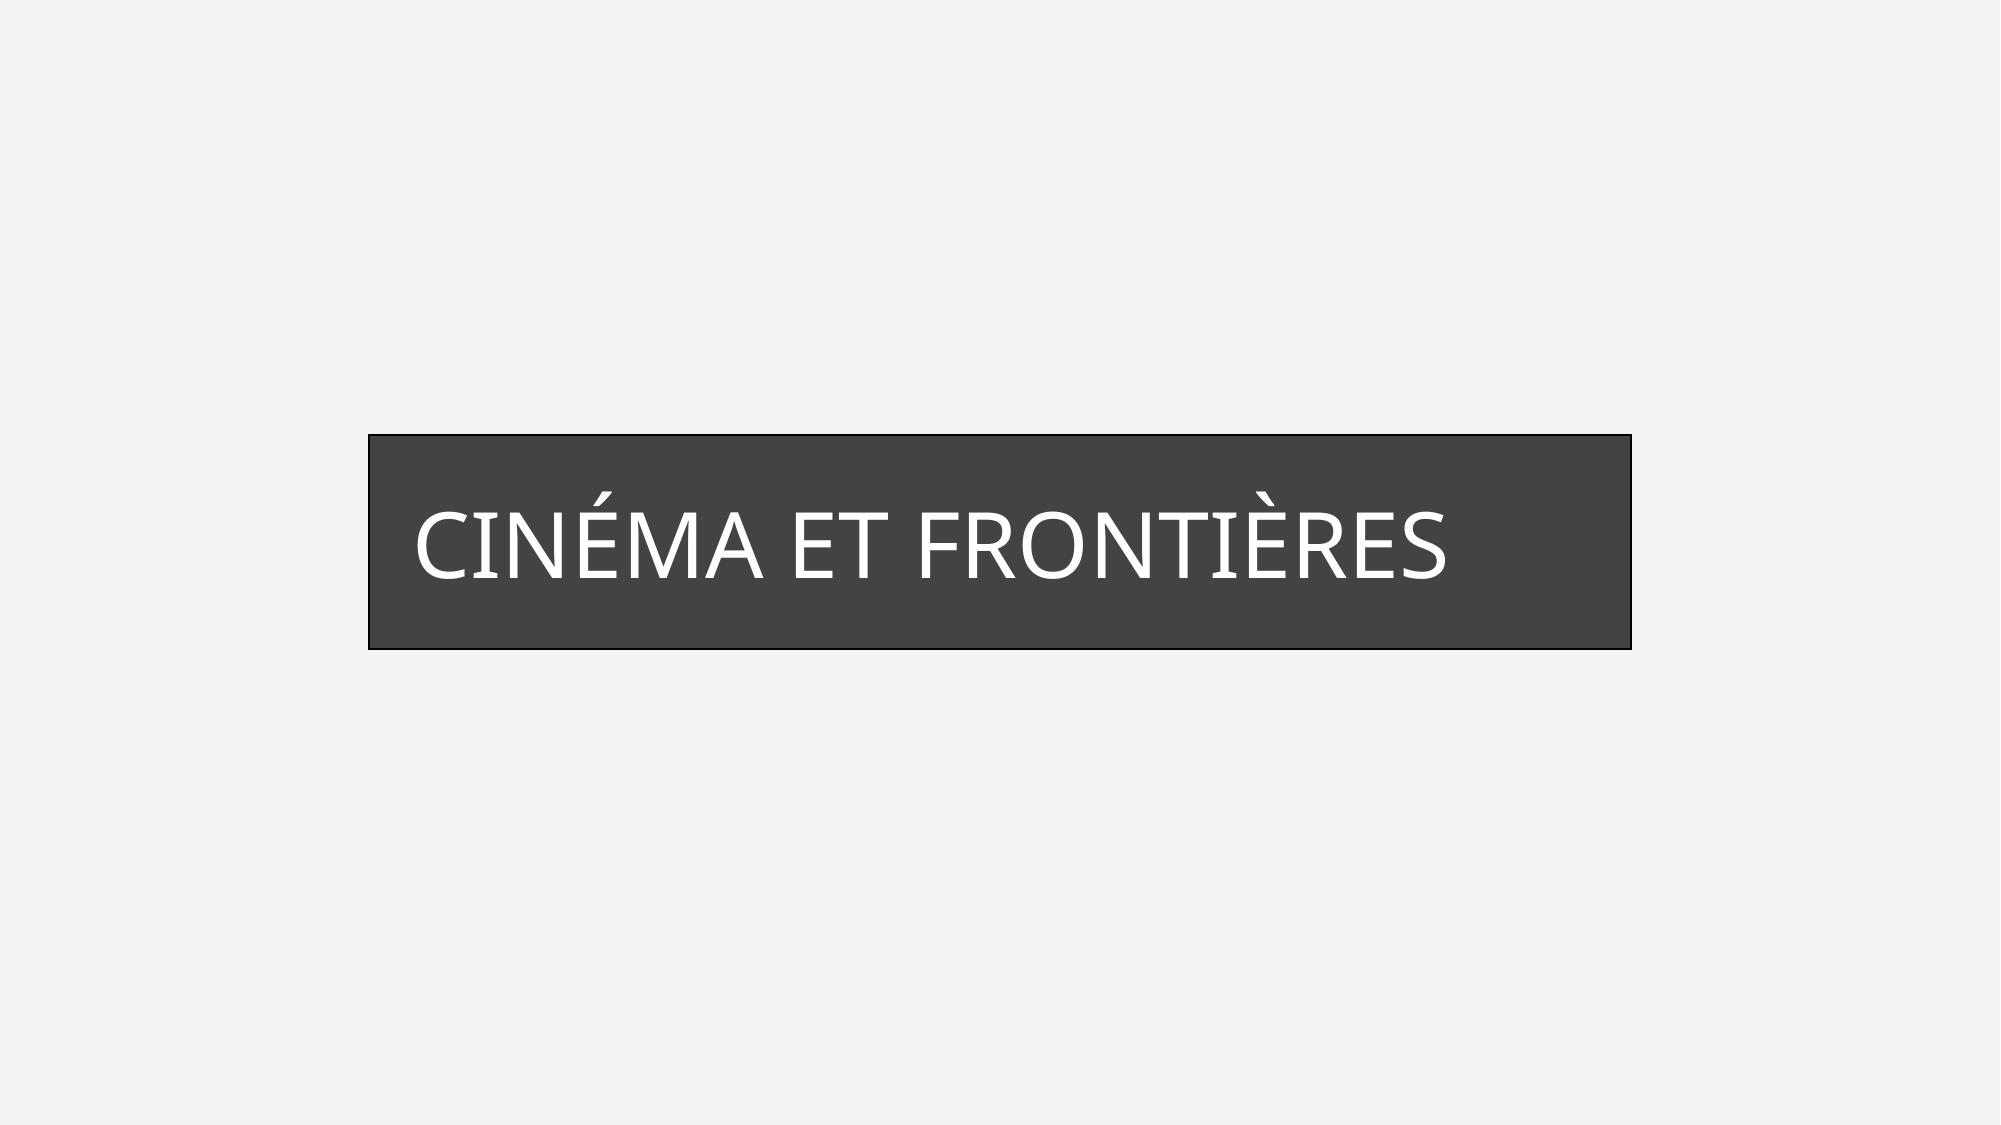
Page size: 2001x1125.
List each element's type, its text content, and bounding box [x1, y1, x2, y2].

text_box [369, 435, 1631, 649]
text_box CINÉMA ET FRONTIÈRES [397, 479, 1603, 605]
